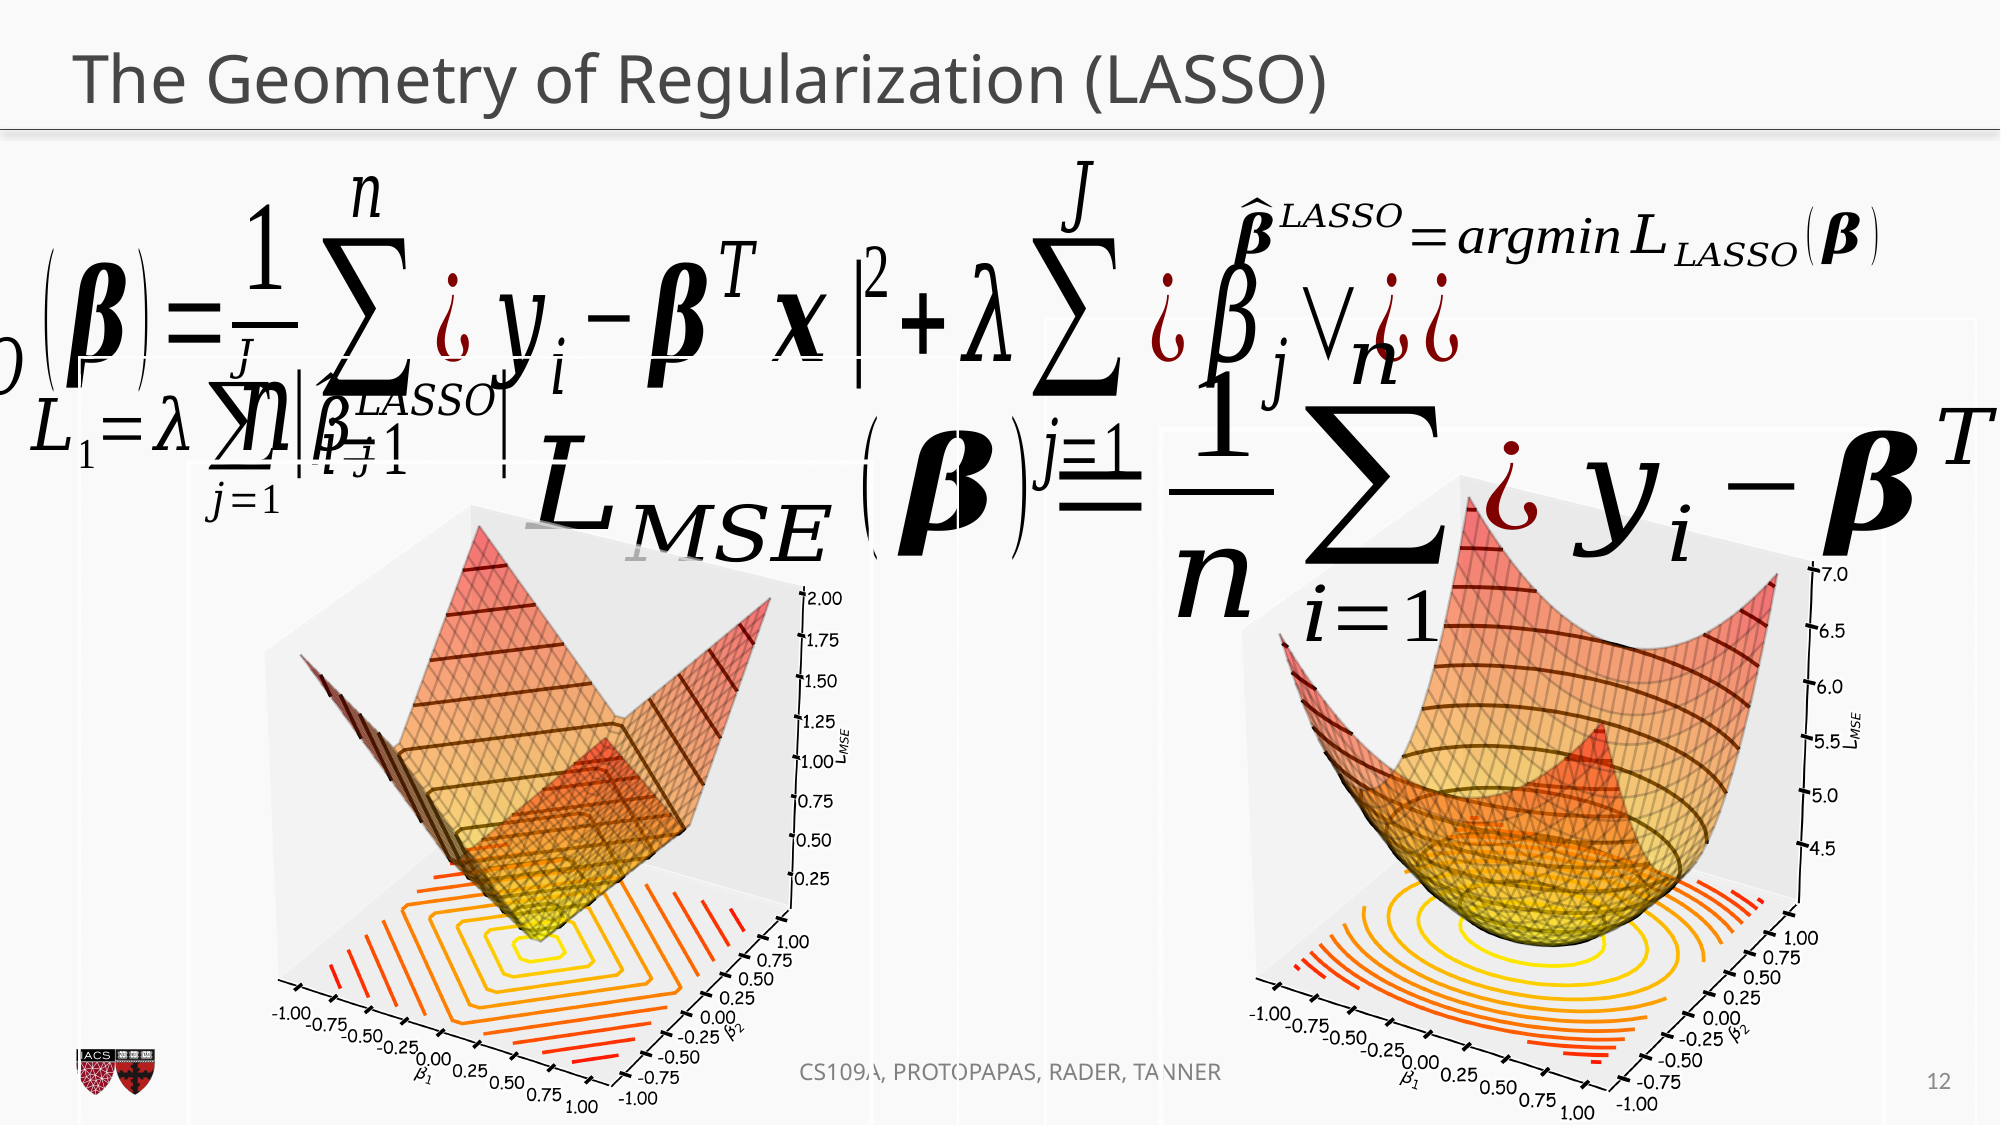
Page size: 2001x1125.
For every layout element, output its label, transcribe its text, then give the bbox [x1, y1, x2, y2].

title The Geometry of Regularization (LASSO) [57, 29, 1943, 156]
picture [75, 356, 960, 1125]
picture [1044, 317, 1978, 1125]
